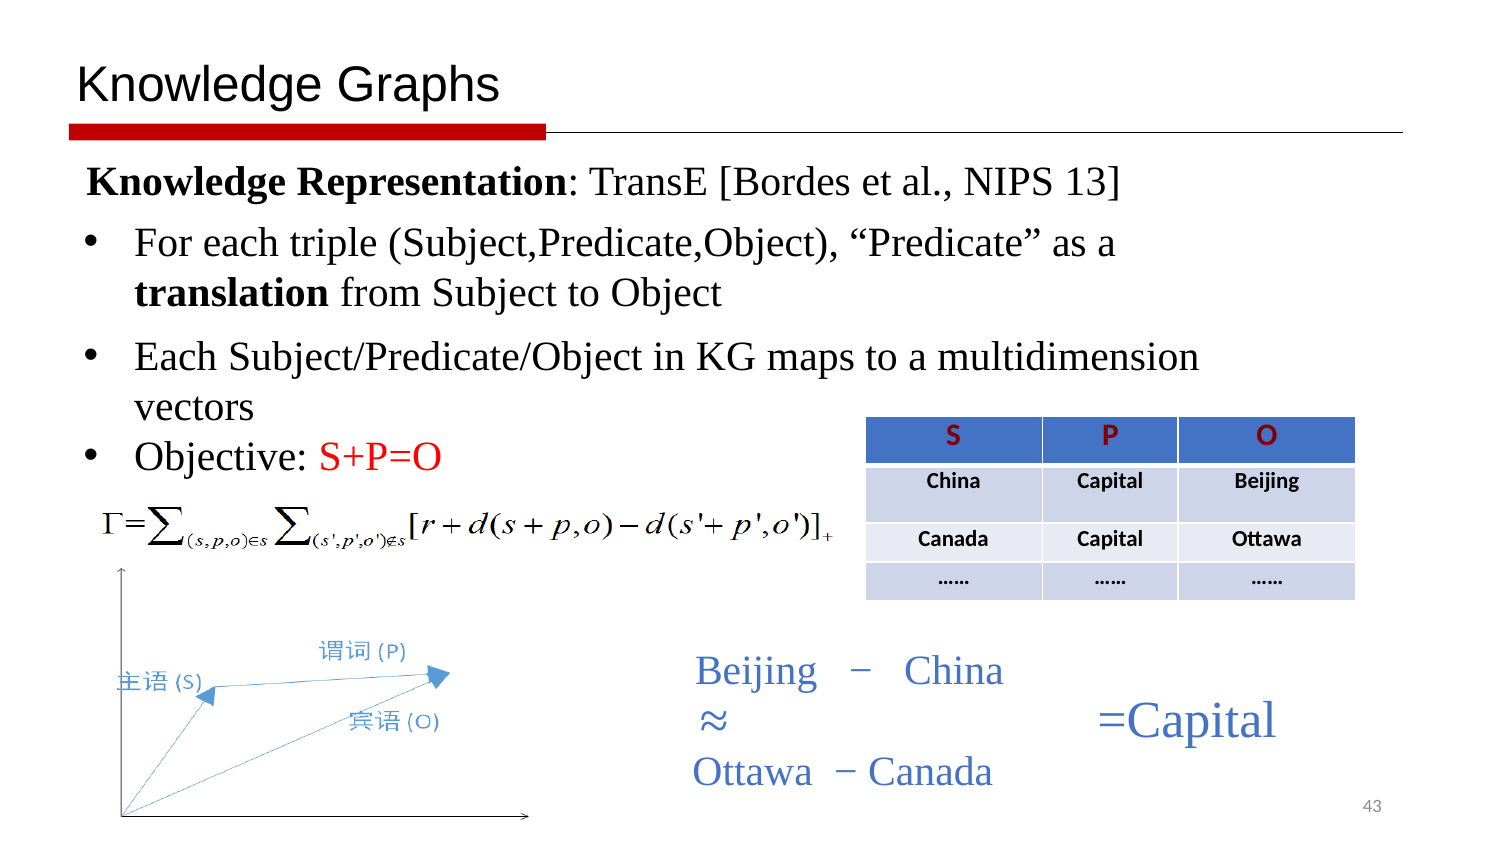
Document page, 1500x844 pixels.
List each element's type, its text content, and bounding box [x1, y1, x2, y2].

table_header O [1179, 417, 1355, 463]
table_cell Canada [866, 524, 1042, 561]
text_box For each triple (Subject,Predicate,Object), “Predicate” as a translation from Subject to Object [68, 207, 1292, 321]
text_box ≈ [685, 678, 1165, 756]
text_box Ottawa − Canada [667, 735, 1063, 801]
text_box [68, 133, 547, 142]
table_cell Ottawa [1179, 524, 1355, 561]
table_cell …… [866, 563, 1042, 600]
slide_number 43 [1059, 782, 1397, 827]
text_box [68, 123, 547, 132]
table_cell Capital [1043, 524, 1177, 561]
table_header S [866, 417, 1042, 463]
text_box Knowledge Graphs [61, 43, 516, 119]
table_cell Beijing [1179, 468, 1355, 522]
table_cell …… [1043, 563, 1177, 600]
text_box Each Subject/Predicate/Object in KG maps to a multidimension vectors Objective: S+P=O [68, 321, 1292, 487]
text_box Knowledge Representation: TransE [Bordes et al., NIPS 13] [71, 145, 1136, 207]
table_cell China [866, 468, 1042, 522]
text_box =Capital [1082, 677, 1388, 755]
table_header P [1043, 417, 1177, 463]
text_box Beijing − China [680, 635, 1076, 701]
table_cell …… [1179, 563, 1355, 600]
table_cell Capital [1043, 468, 1177, 522]
picture [101, 504, 838, 552]
picture [101, 567, 529, 820]
